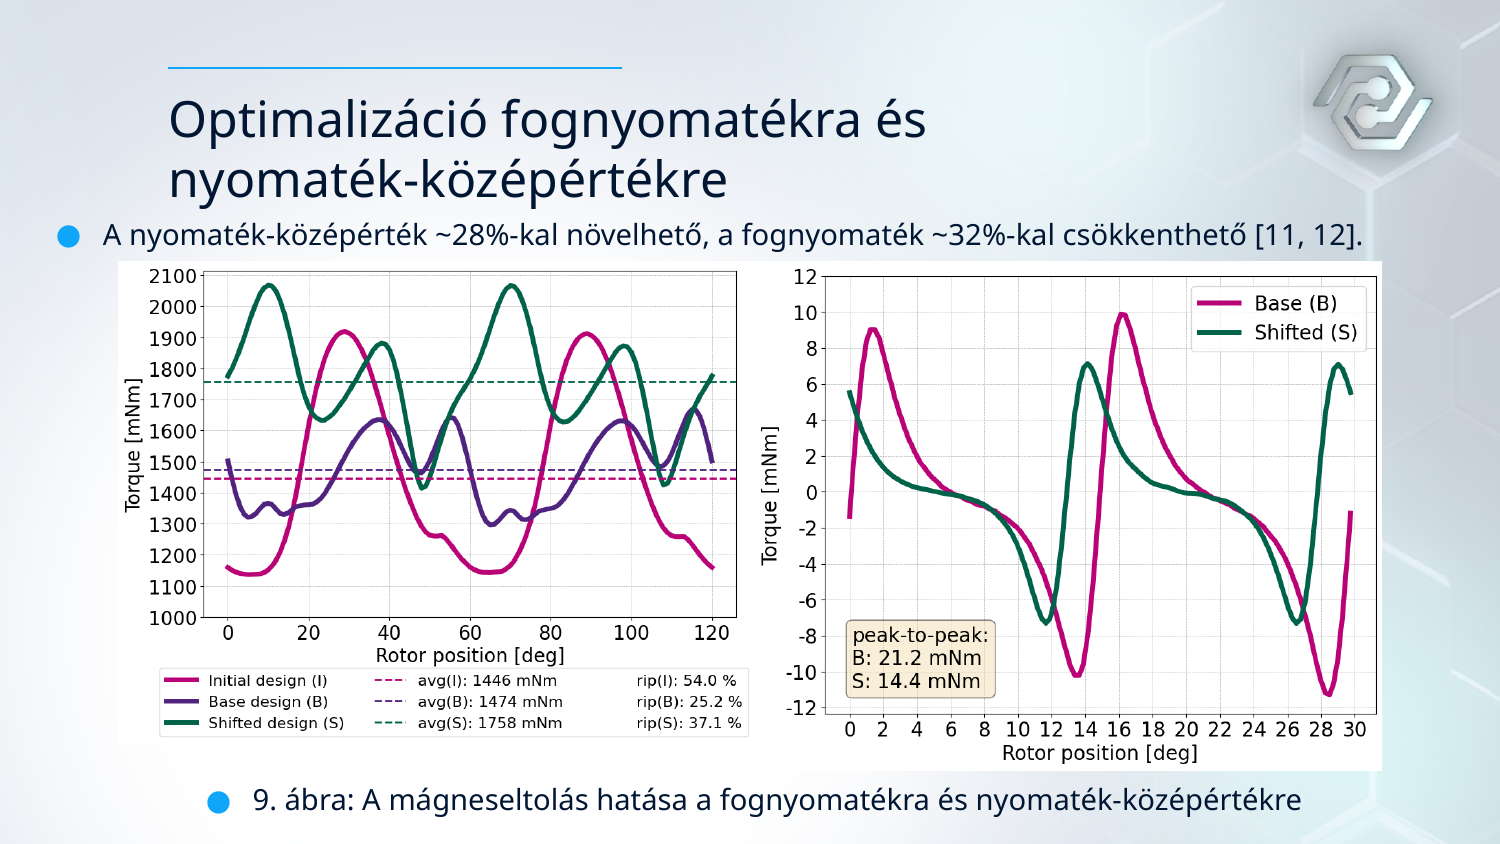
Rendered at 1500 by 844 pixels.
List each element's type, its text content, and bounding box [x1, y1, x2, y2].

list A nyomaték-középérték ~28%-kal növelhető, a fognyomaték ~32%-kal csökkenthető [11, 12]. [40, 200, 1444, 266]
text_box 9. ábra: A mágneseltolás hatása a fognyomatékra és nyomaték-középértékre [54, 766, 1455, 832]
title Optimalizáció fognyomatékra és nyomaték-középértékre [153, 72, 1093, 200]
picture [0, 0, 1500, 844]
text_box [118, 260, 1382, 771]
